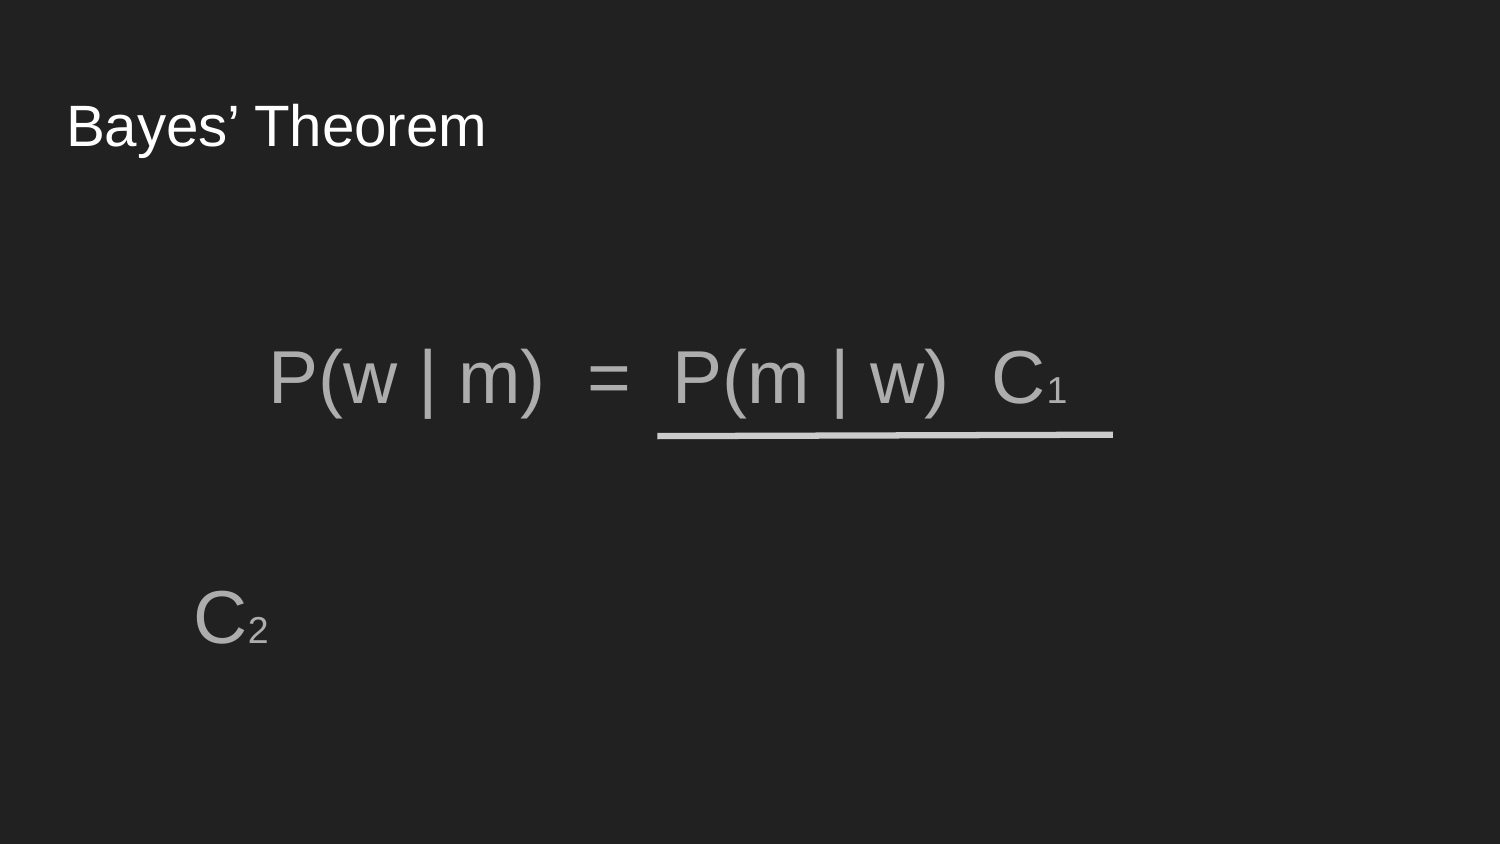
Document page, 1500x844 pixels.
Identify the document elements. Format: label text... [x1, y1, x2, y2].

title Bayes’ Theorem [51, 72, 1449, 167]
list P(w | m) = P(m | w) C1 C2 [178, 176, 1474, 737]
